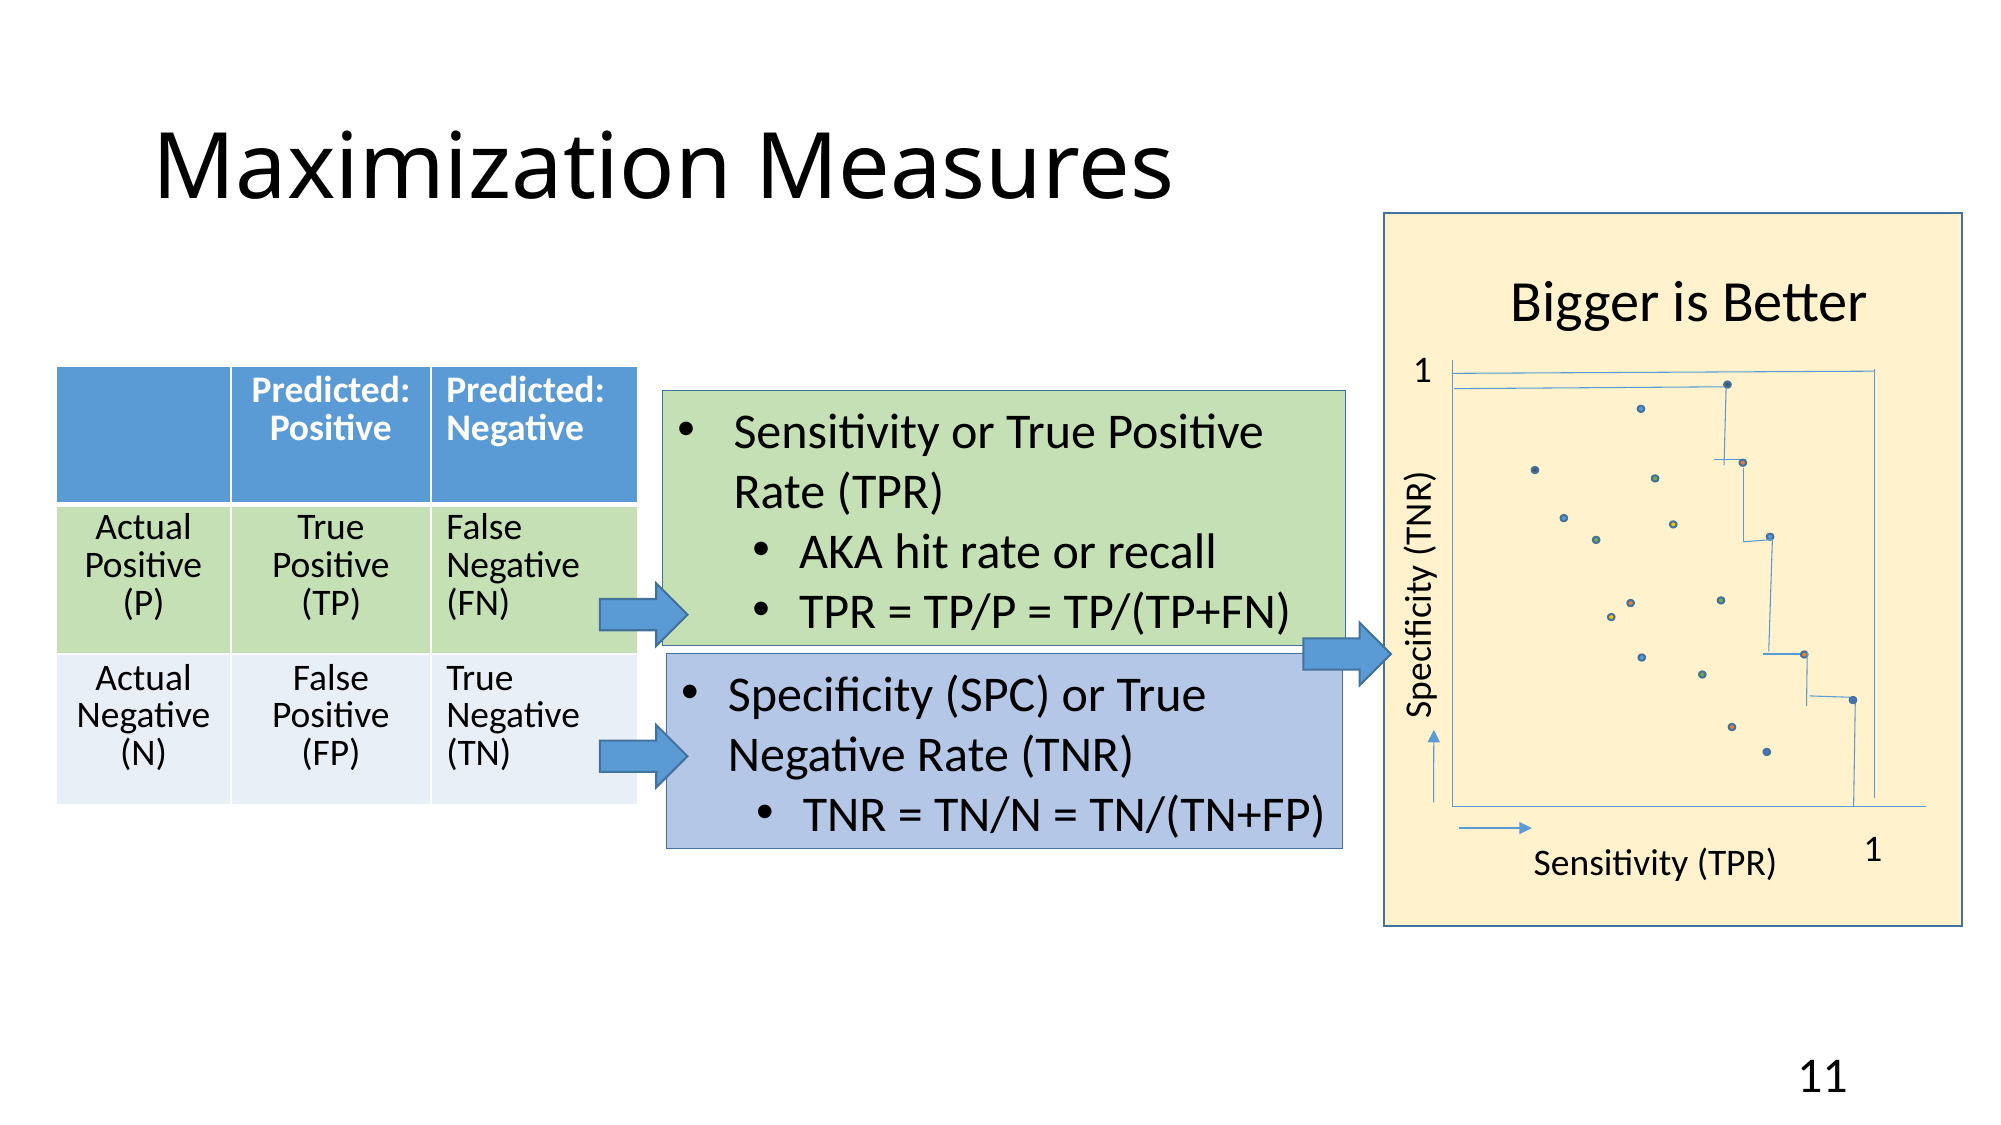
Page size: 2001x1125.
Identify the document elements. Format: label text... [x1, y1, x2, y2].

slide_number 11 [1412, 1042, 1863, 1103]
table_cell False Negative (FN) [432, 507, 637, 646]
table_cell True Positive (TP) [232, 507, 430, 646]
table_cell True Negative (TN) [432, 648, 637, 784]
text_box [598, 580, 689, 649]
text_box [1384, 213, 1963, 926]
text_box Specificity (SPC) or True Negative Rate (TNR) TNR = TN/N = TN/(TN+FP) [666, 653, 1343, 849]
table_cell Actual Positive (P) [57, 507, 230, 646]
table_header [57, 367, 230, 502]
title Maximization Measures [137, 59, 1863, 278]
table_header Predicted: Negative [432, 367, 637, 502]
text_box Sensitivity or True Positive Rate (TPR) AKA hit rate or recall TPR = TP/P = TP/(TP+FN) [662, 390, 1346, 646]
text_box [1302, 620, 1384, 688]
table_header Predicted: Positive [232, 367, 430, 502]
table_cell Actual Negative (N) [57, 648, 230, 784]
text_box [598, 722, 689, 790]
table_cell False Positive (FP) [232, 648, 430, 784]
